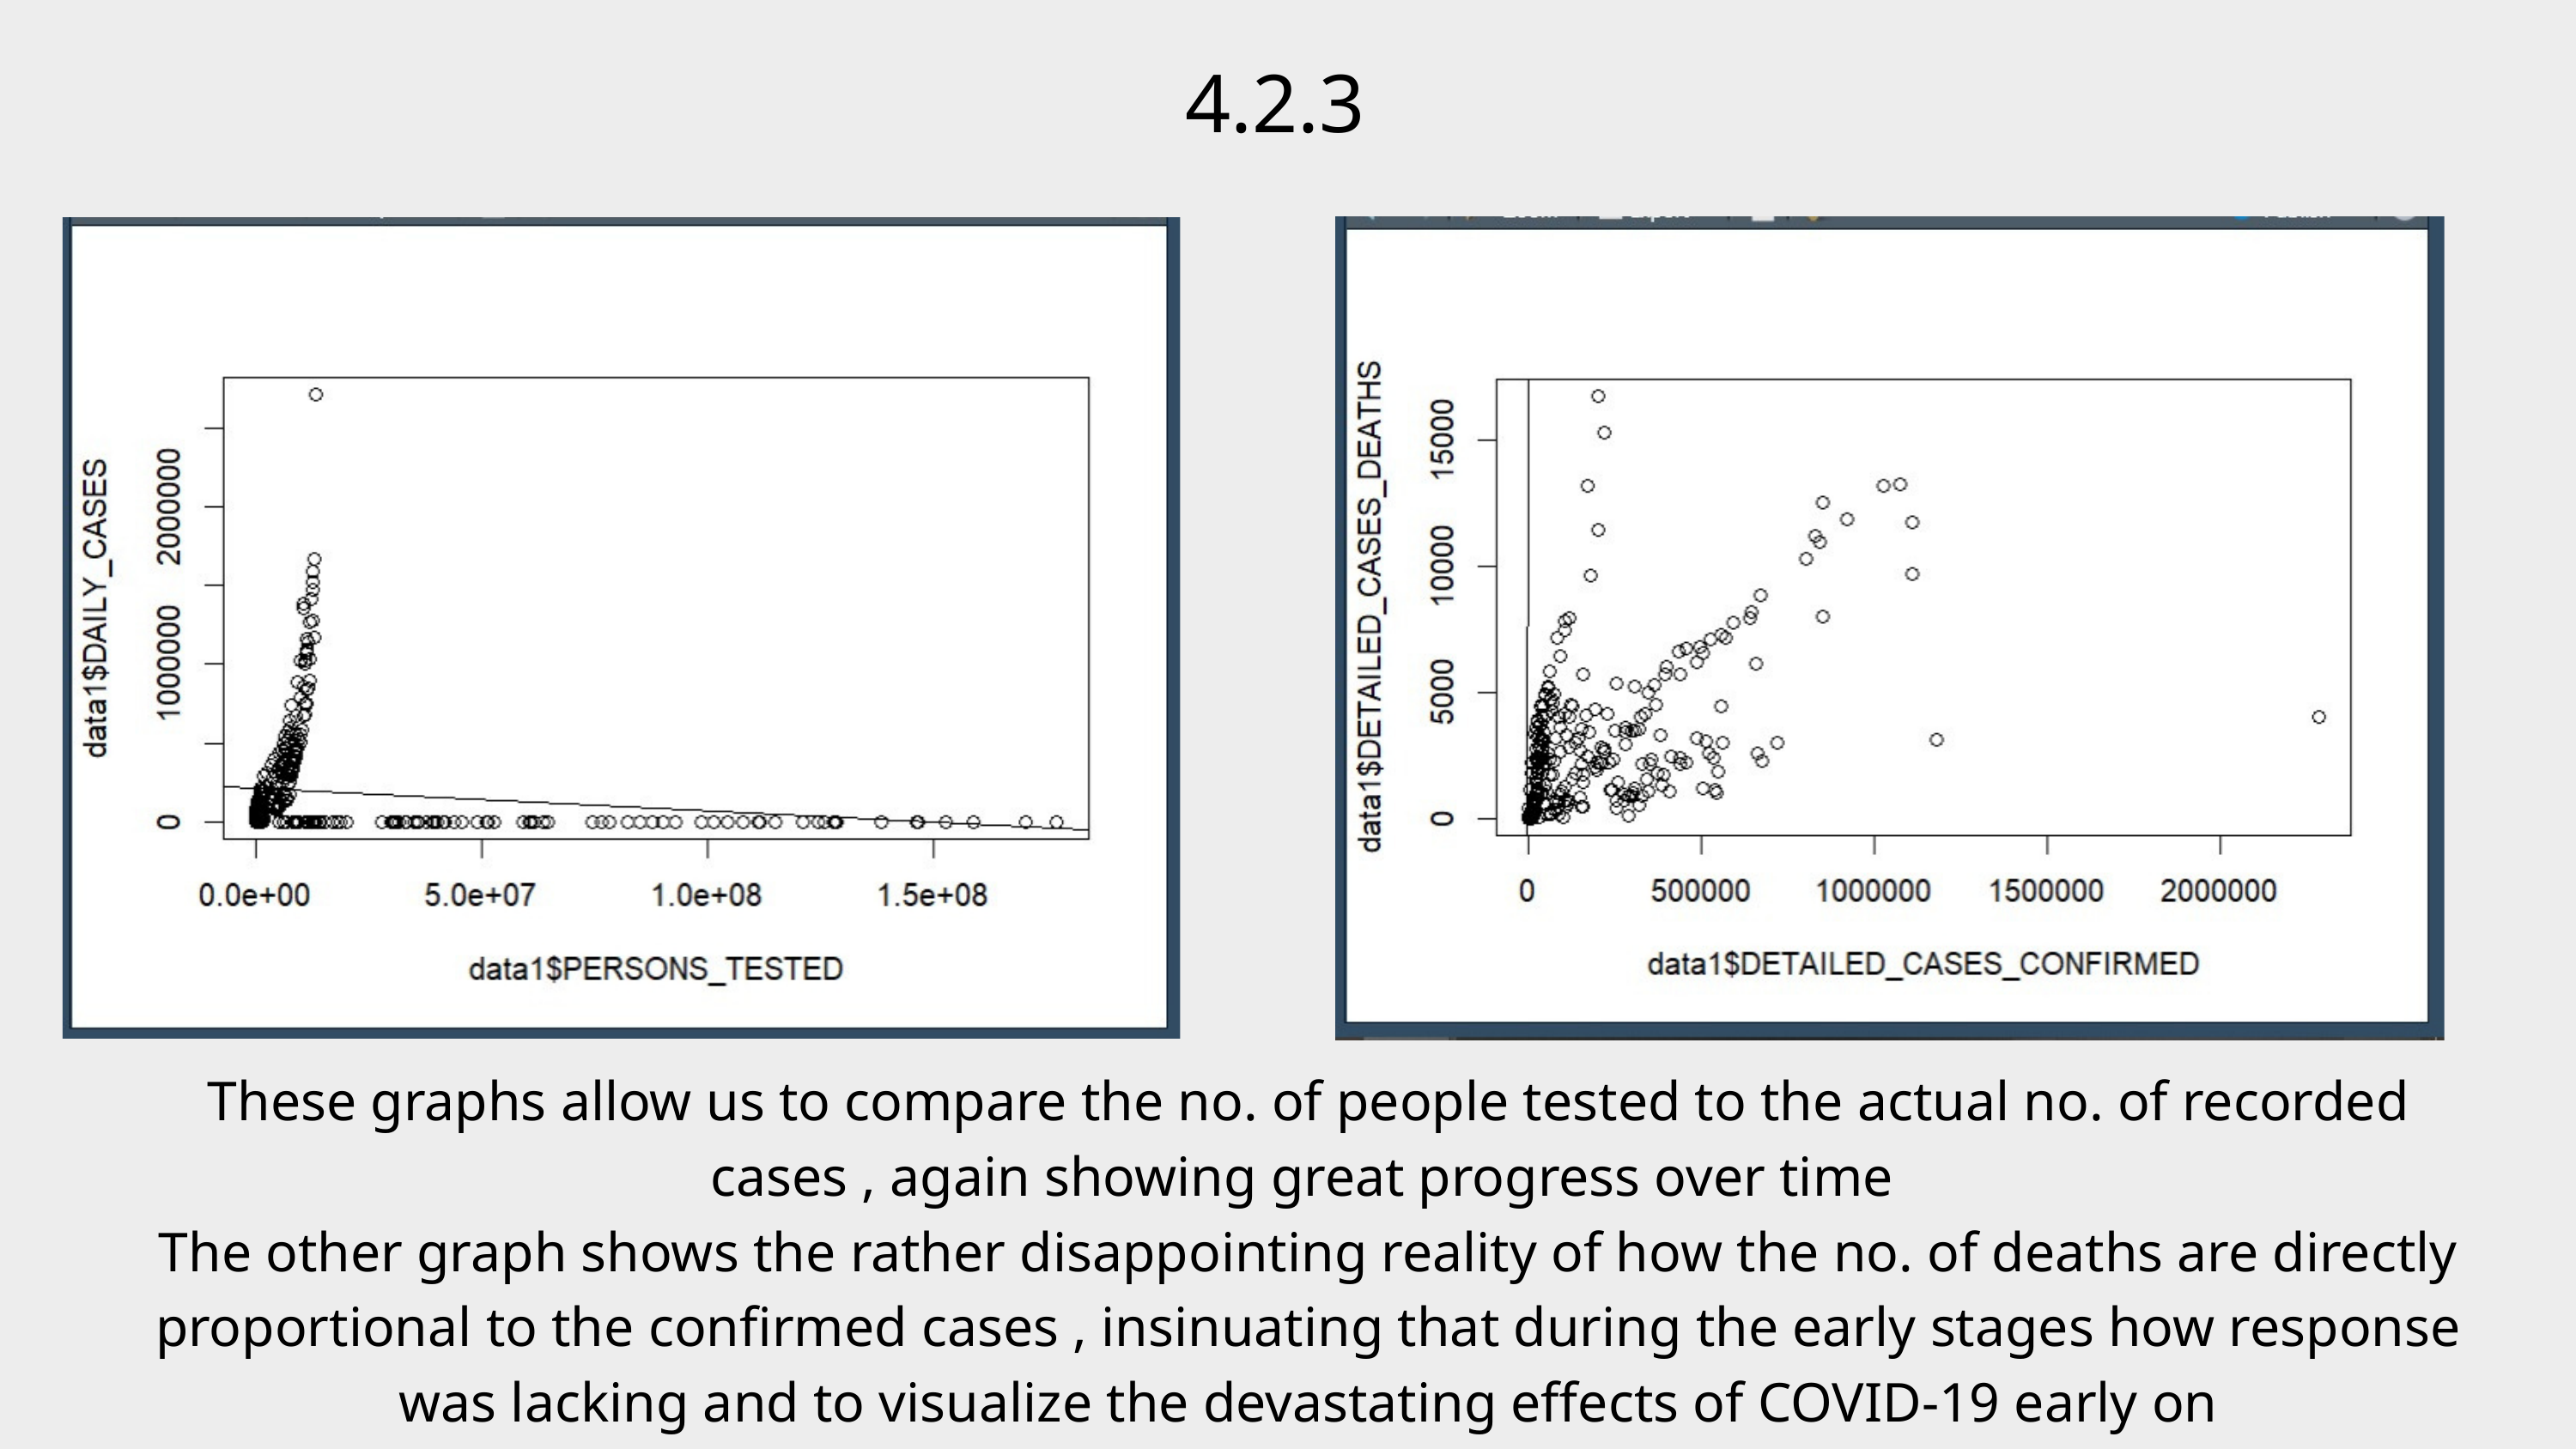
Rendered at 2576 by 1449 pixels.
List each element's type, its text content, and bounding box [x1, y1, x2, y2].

text_box [1335, 216, 2445, 1040]
text_box 4.2.3 [660, 36, 1890, 149]
text_box [62, 217, 1181, 1039]
text_box These graphs allow us to compare the no. of people tested to the actual no. of recorded cases , again showing great progress over time The other graph shows the rather disappointing reality of how the no. of deaths are directly proportional to the confirmed cases , insinuating that during the early stages how response was lacking and to visualize the devastating effects of COVID-19 early on [144, 1056, 2475, 1434]
